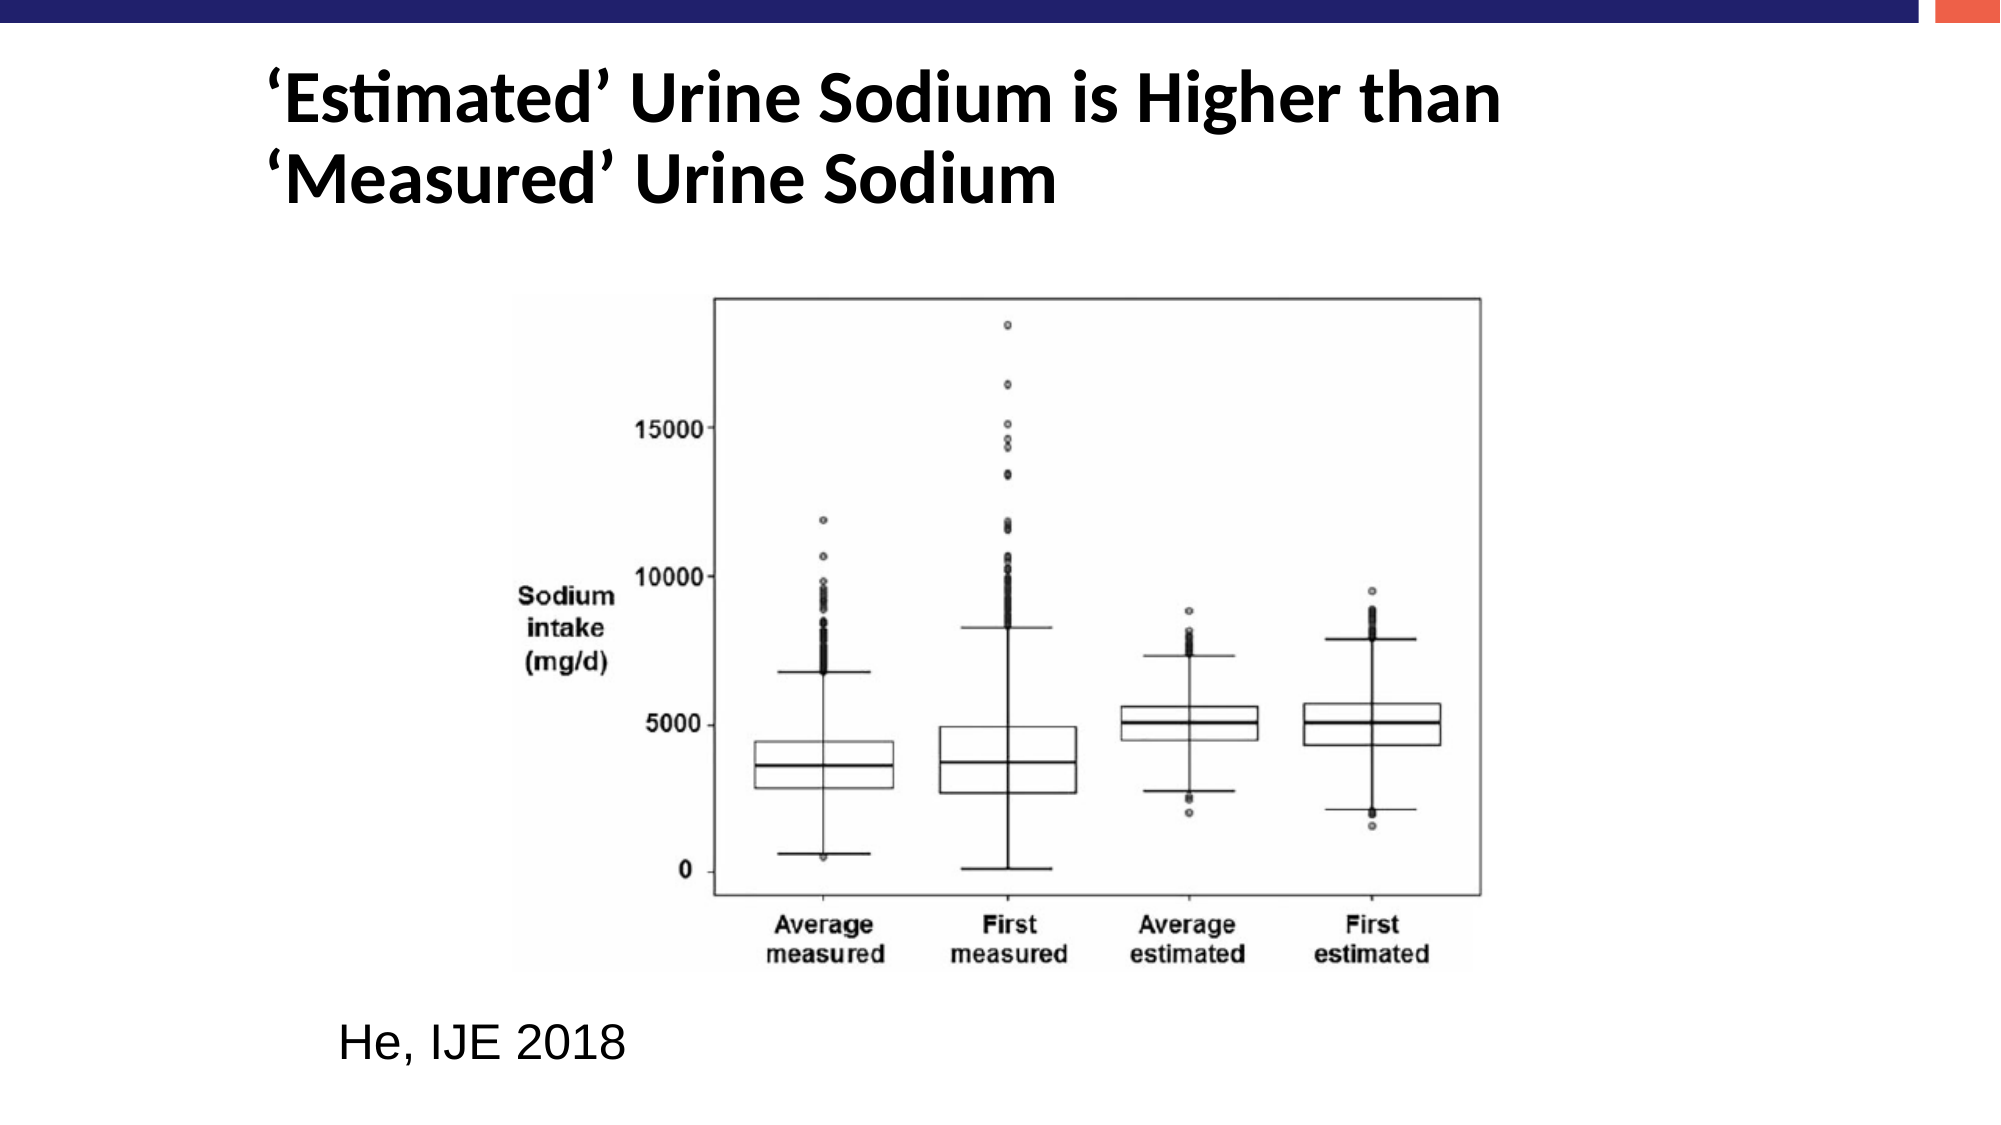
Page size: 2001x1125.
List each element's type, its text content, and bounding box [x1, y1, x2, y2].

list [463, 276, 1537, 992]
text_box He, IJE 2018 [323, 1002, 1005, 1077]
title ‘Estimated’ Urine Sodium is Higher than ‘Measured’ Urine Sodium [264, 45, 1740, 233]
